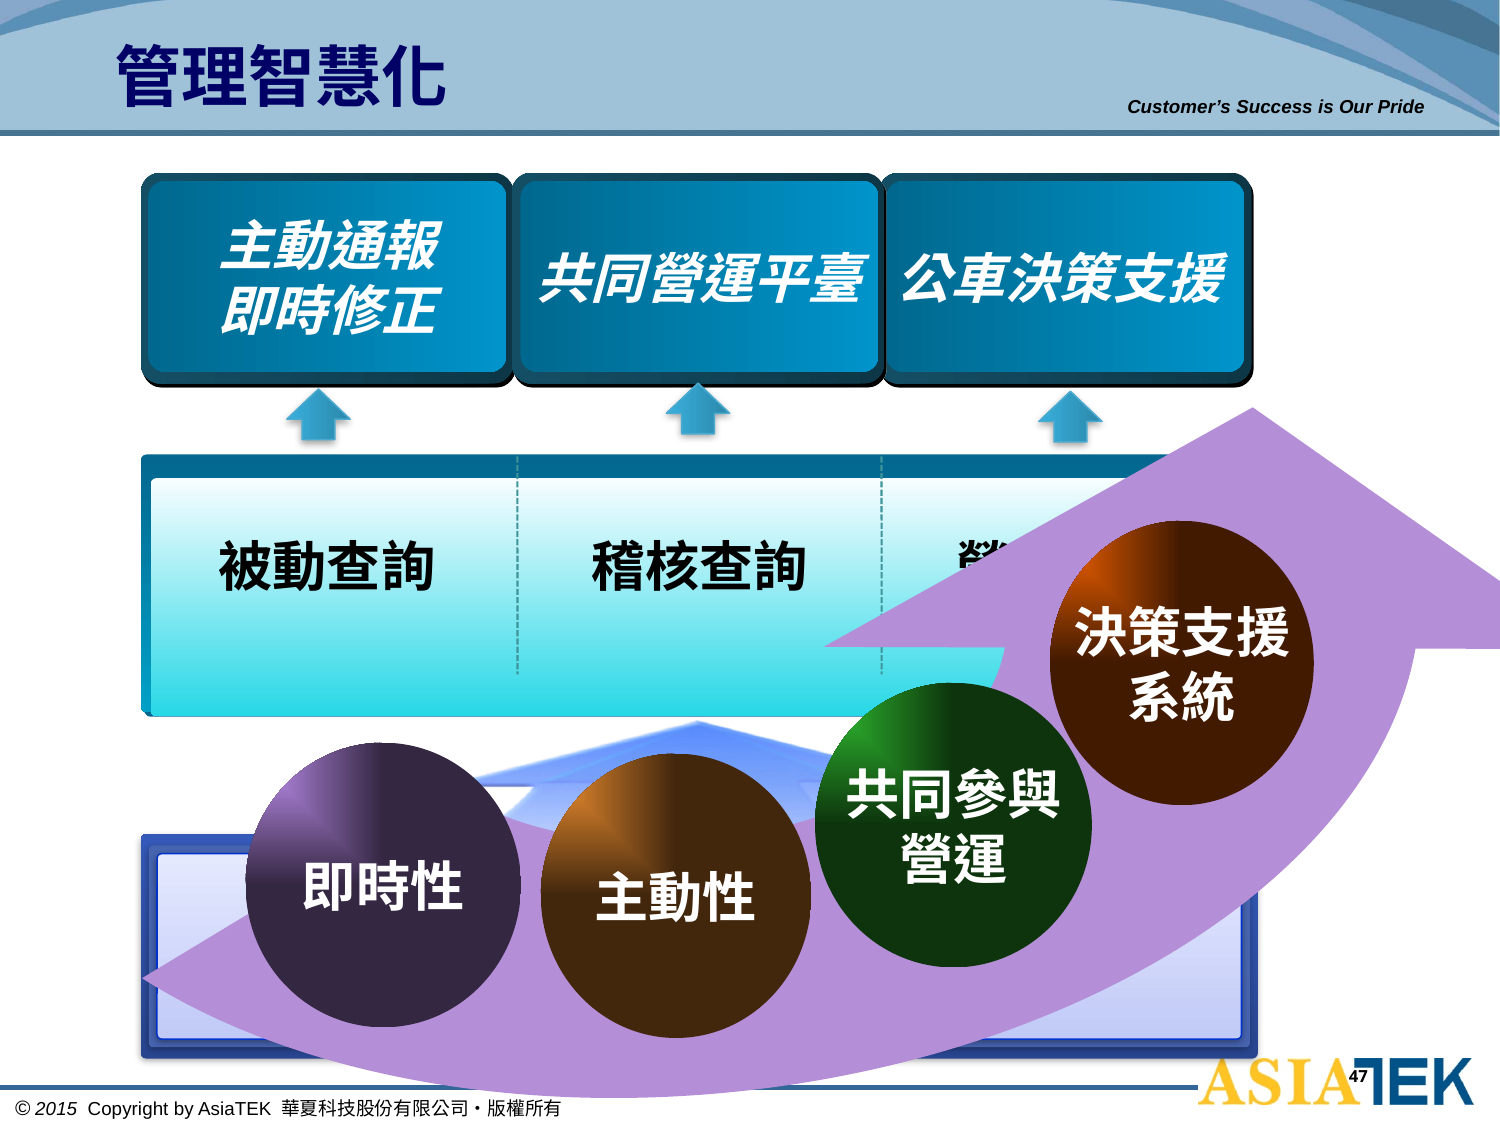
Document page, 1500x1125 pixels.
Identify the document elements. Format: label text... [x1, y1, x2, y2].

title 管理智慧化 [99, 37, 1013, 113]
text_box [0, 198, 1423, 1095]
slide_number 47 [1222, 1058, 1495, 1125]
picture [0, 0, 1500, 136]
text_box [140, 172, 1259, 197]
picture [1198, 1095, 1222, 1105]
